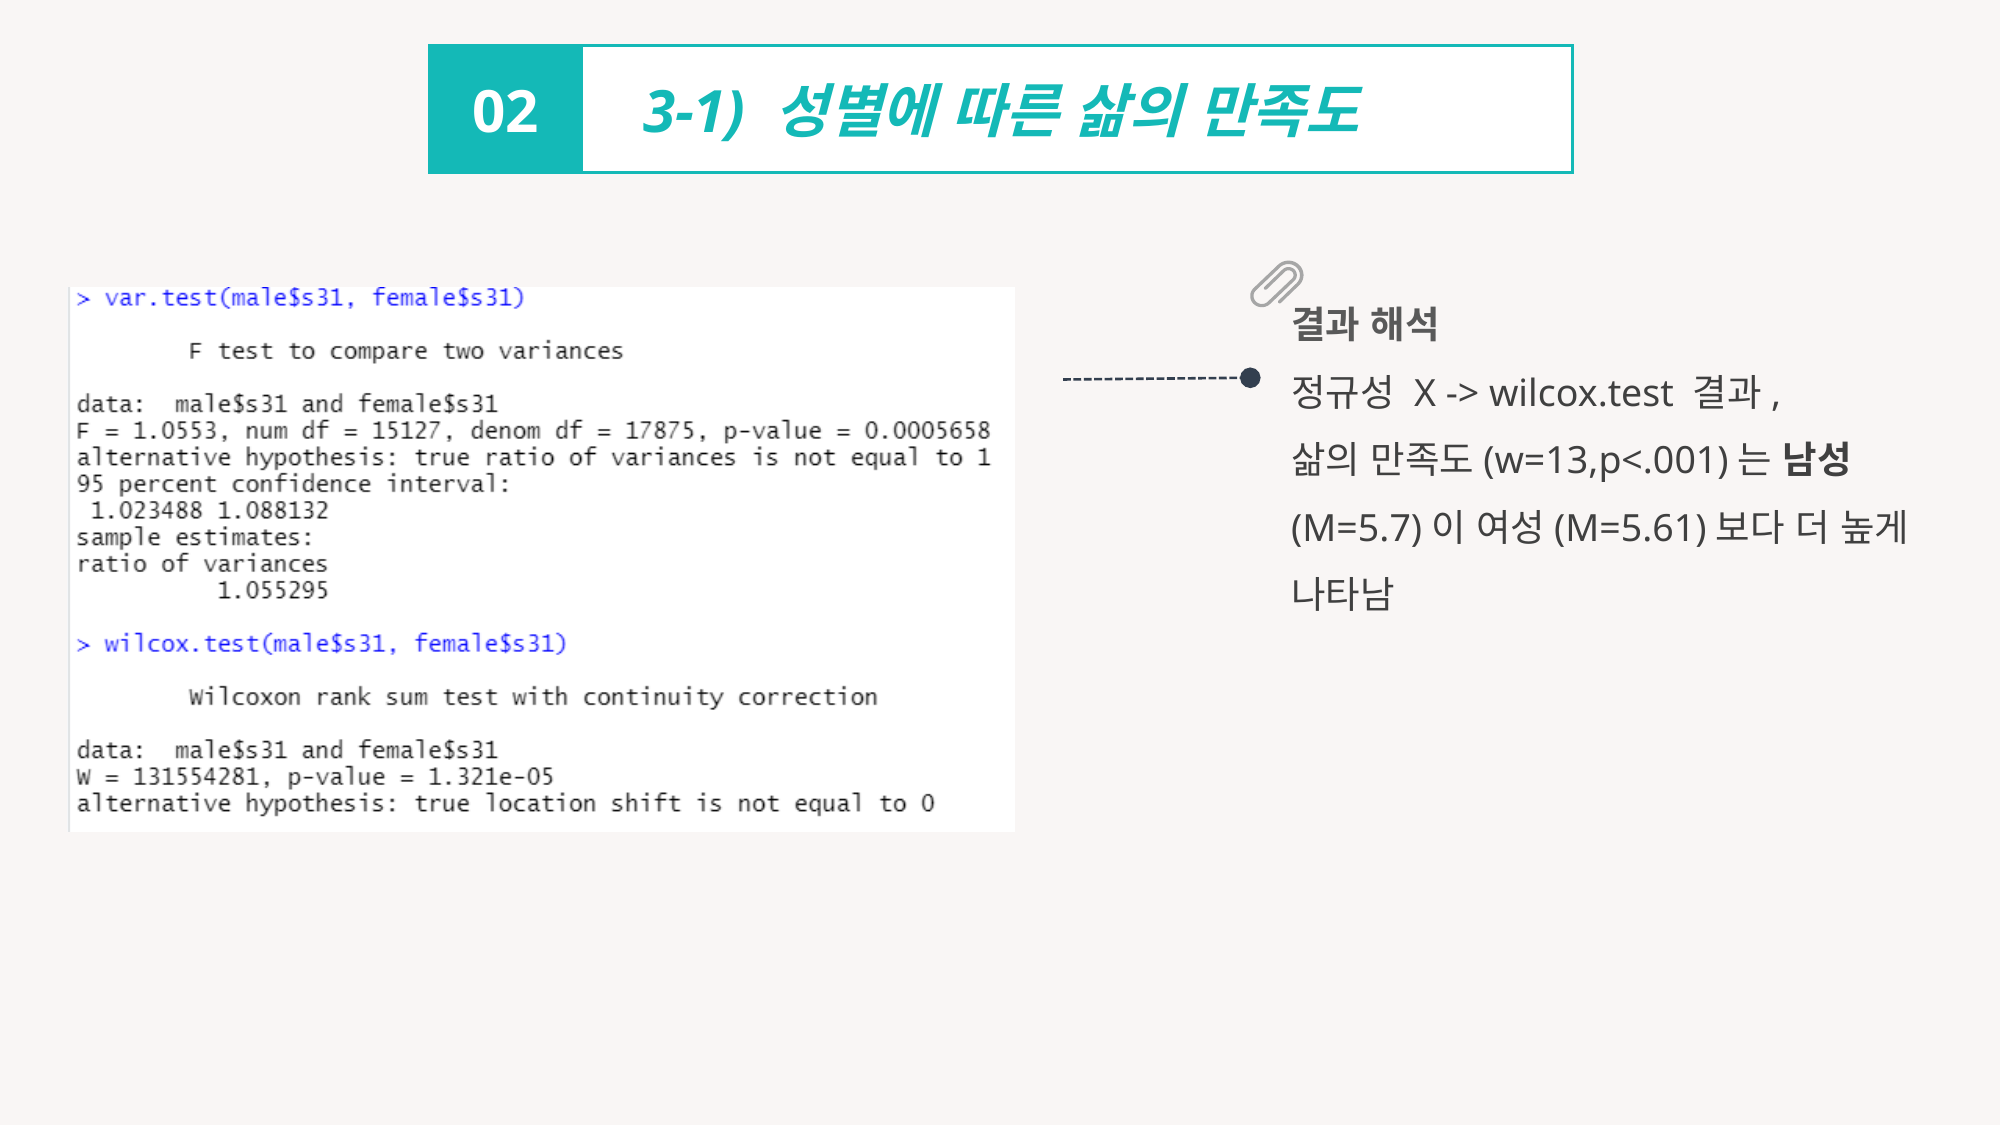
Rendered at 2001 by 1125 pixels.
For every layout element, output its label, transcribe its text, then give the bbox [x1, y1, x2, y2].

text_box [429, 45, 1573, 173]
picture [67, 287, 1015, 832]
text_box 결과 해석 정규성 X -> wilcox.test 결과, 삶의 만족도(w=13,p<.001)는 남성(M=5.7)이 여성(M=5.61)보다 더 높게 나타남 [1276, 271, 1936, 804]
text_box [1250, 260, 1303, 308]
